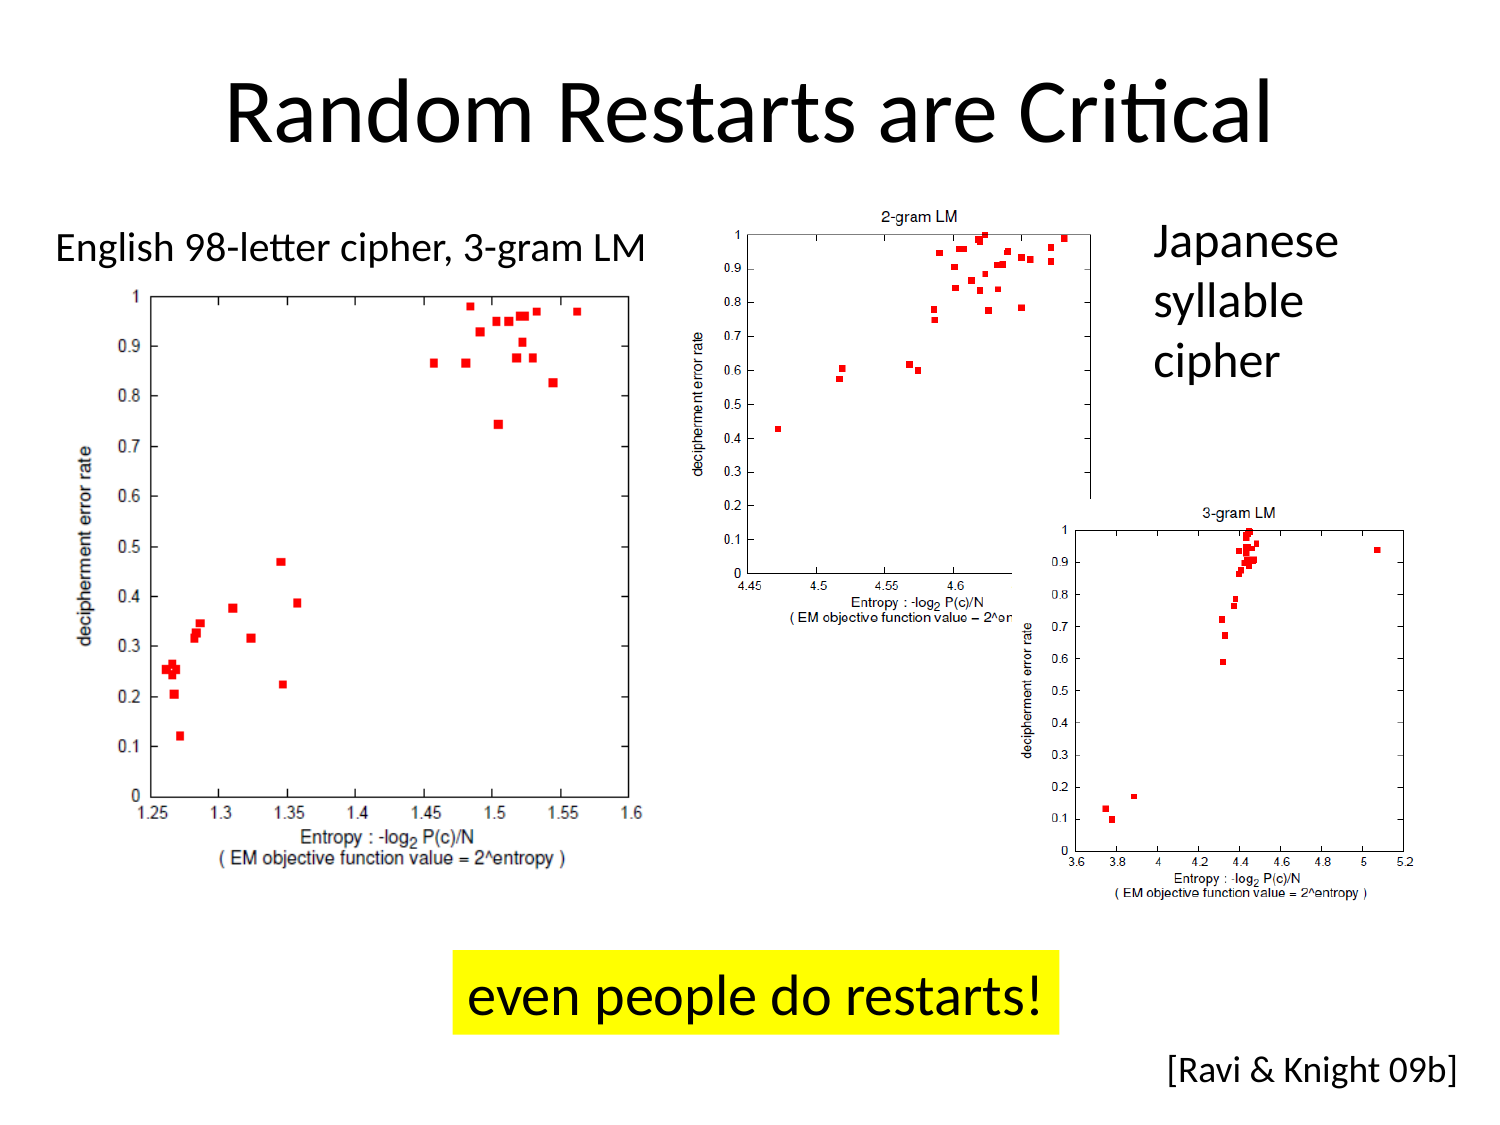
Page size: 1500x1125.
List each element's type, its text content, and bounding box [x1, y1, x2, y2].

text_box even people do restarts! [452, 950, 1060, 1035]
text_box English 98-letter cipher, 3-gram LM [40, 212, 662, 273]
picture [674, 199, 1423, 914]
picture [37, 274, 671, 888]
title Random Restarts are Critical [75, 12, 1425, 200]
text_box Japanese syllable cipher [1138, 199, 1355, 395]
text_box [Ravi & Knight 09b] [1151, 1037, 1474, 1098]
